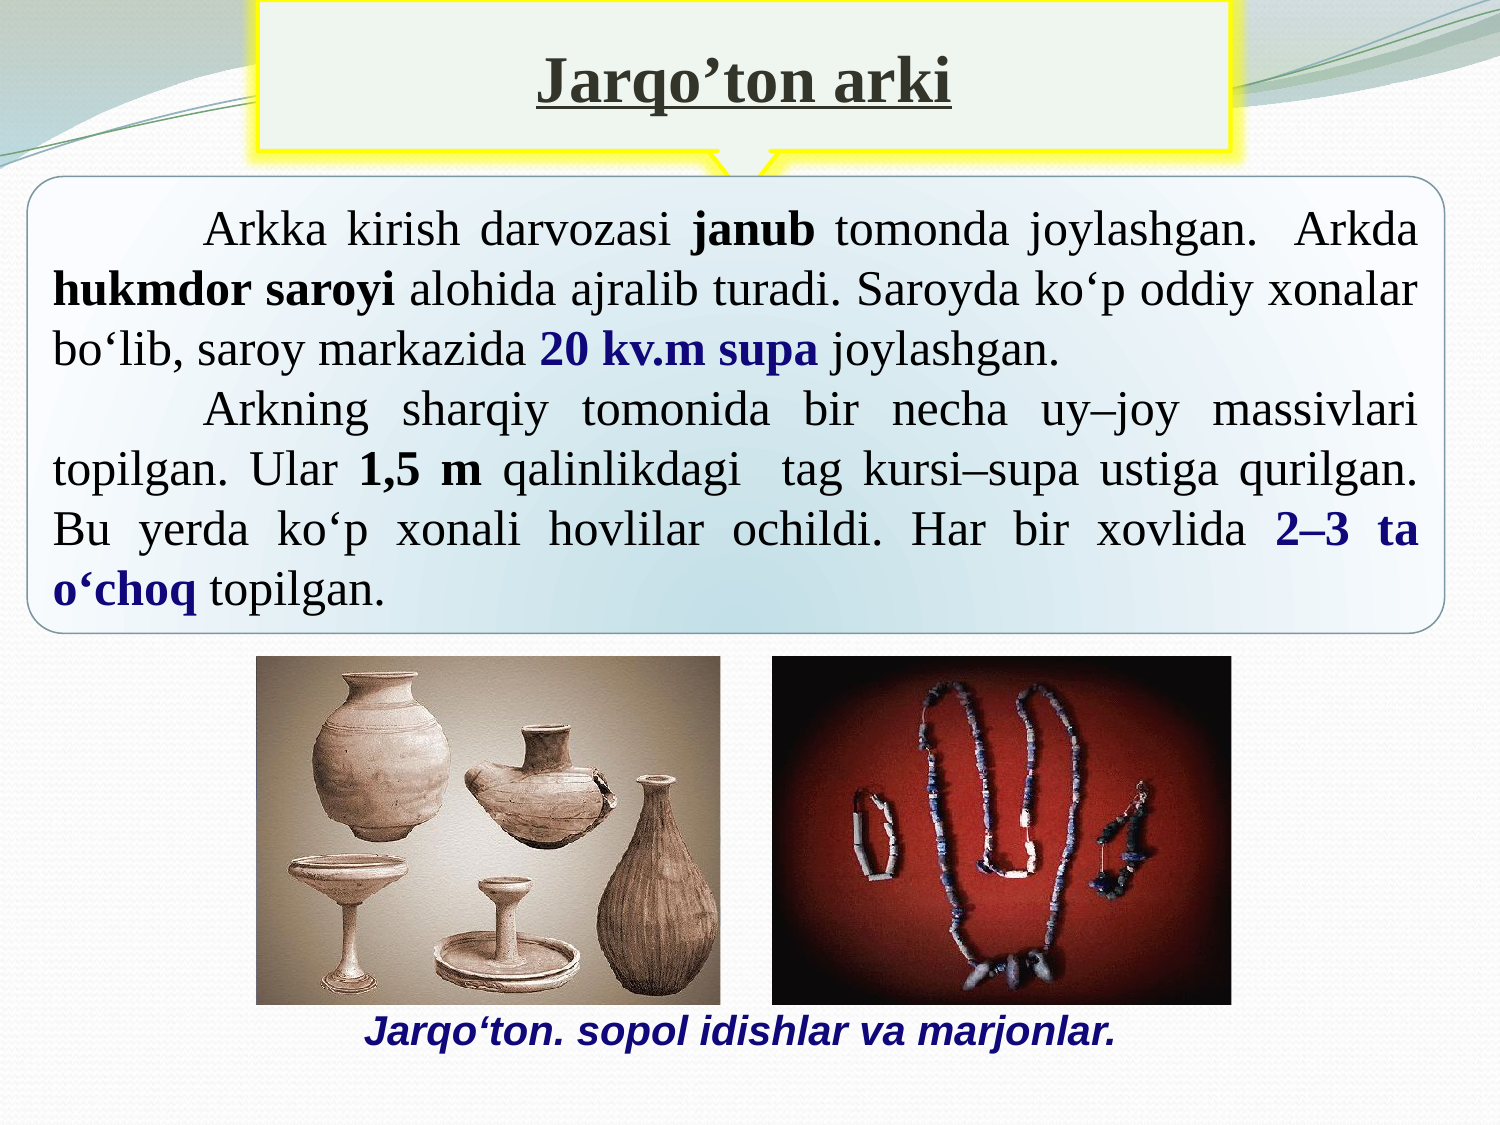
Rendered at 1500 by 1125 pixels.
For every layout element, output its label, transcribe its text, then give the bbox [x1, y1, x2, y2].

picture [24, 146, 53, 156]
picture [40, 67, 243, 146]
picture [0, 56, 1500, 1125]
picture [168, 100, 243, 117]
text_box Madaniy aloqalar, aholi va etnik jarayonlar. [331, 939, 726, 1017]
text_box Jarqo’ton arki [255, 0, 1233, 175]
text_box Madaniy aloqalar, aholi va etnik jarayonlar. [764, 939, 1150, 1017]
text_box Arkka kirish darvozasi janub tomonda joylashgan. Arkda hukmdor saroyi alohida ajralib turadi. Saroyda ko‘p oddiy xonalar bo‘lib, saroy markazida 20 kv.m supa joylashgan. Arkning sharqiy tomonida bir necha uy–joy massivlari topilgan. Ular 1,5 m qalinlikdagi tag kursi–supa ustiga qurilgan. Bu yerda ko‘p xonali hovlilar ochildi. Har bir xovlida 2–3 ta o‘choq topilgan. [26, 175, 1446, 635]
text_box Jarqo‘ton. sopol idishlar va marjonlar. [331, 939, 1150, 1062]
